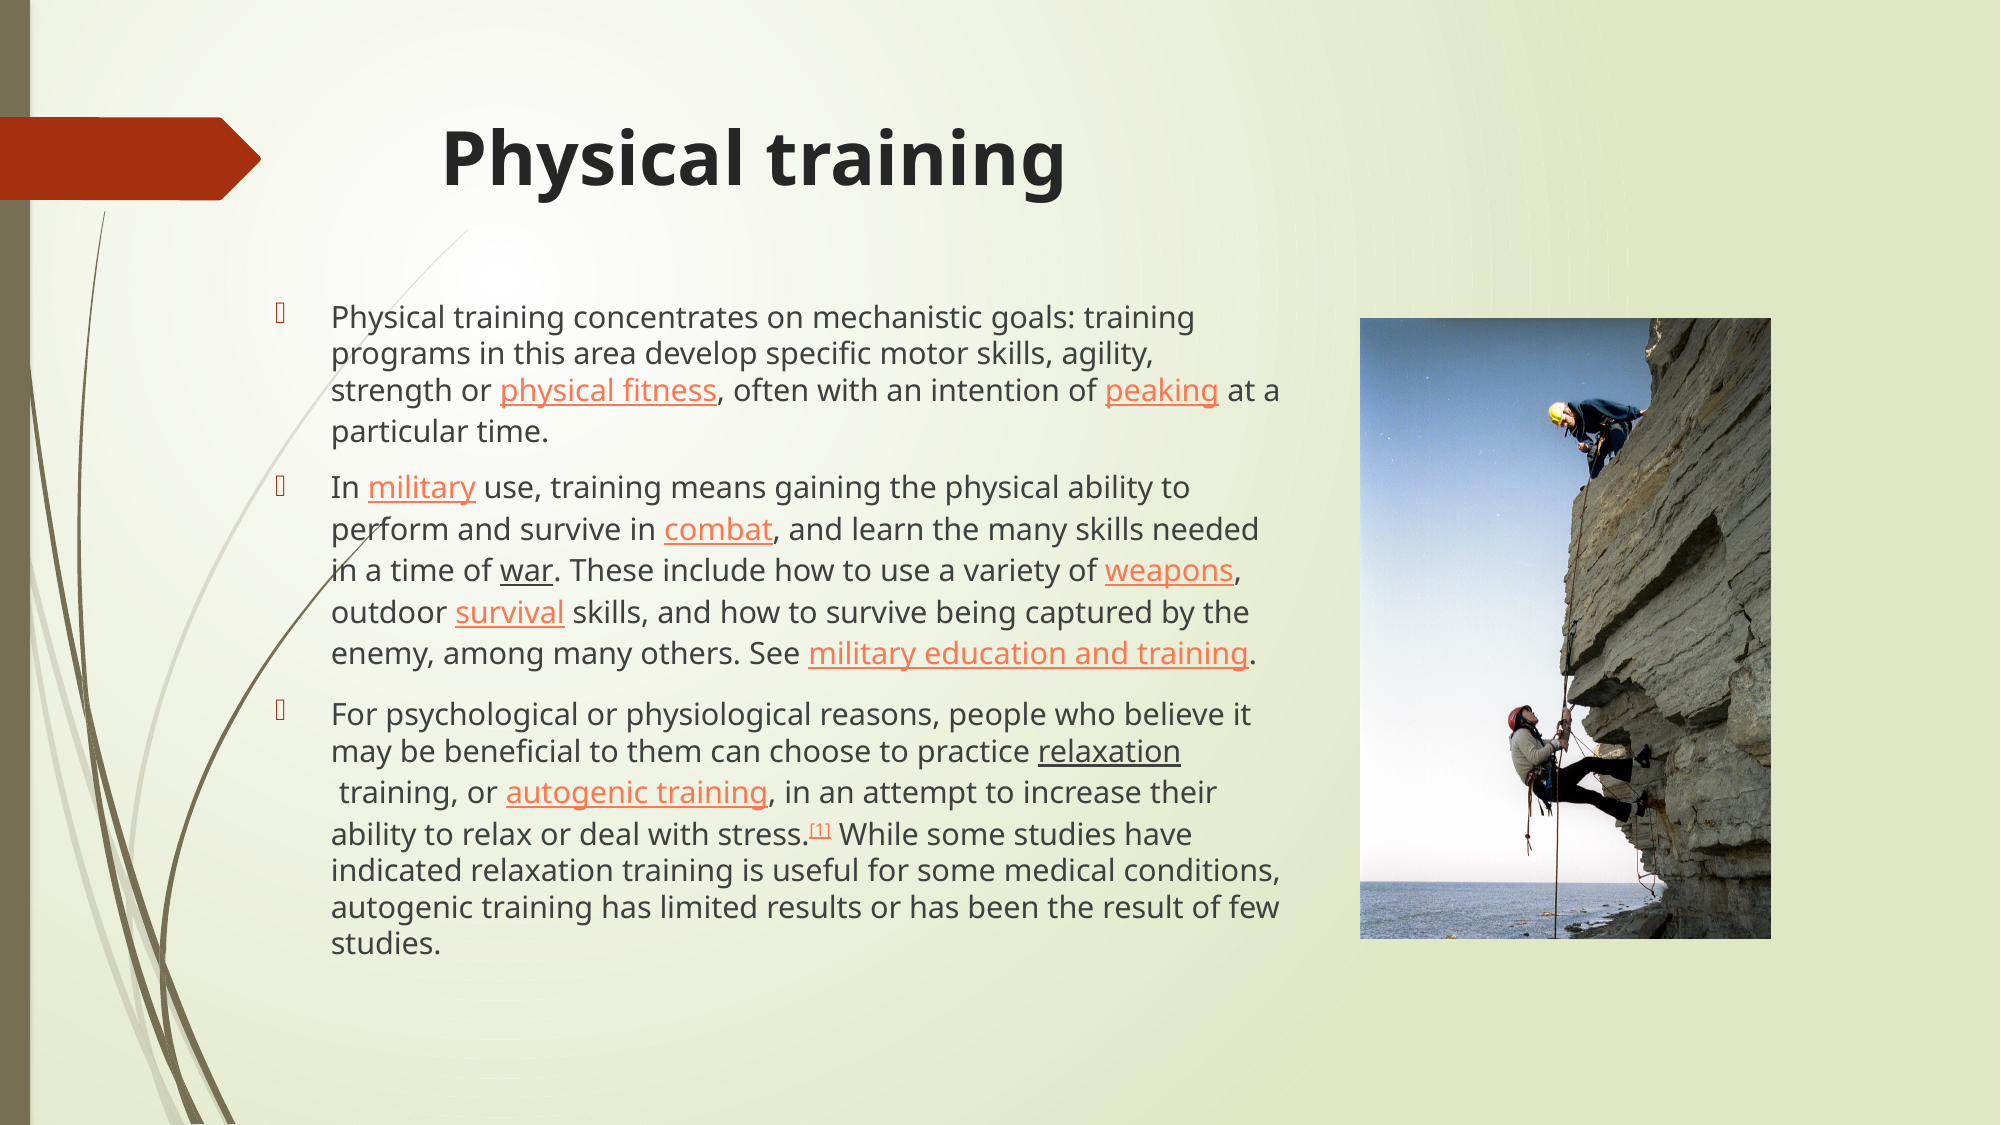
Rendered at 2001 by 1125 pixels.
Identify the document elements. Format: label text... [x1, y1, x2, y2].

list Physical training concentrates on mechanistic goals: training programs in this area develop specific motor skills, agility, strength or physical fitness, often with an intention of peaking at a particular time. In military use, training means gaining the physical ability to perform and survive in combat, and learn the many skills needed in a time of war. These include how to use a variety of weapons, outdoor survival skills, and how to survive being captured by the enemy, among many others. See military education and training. For psychological or physiological reasons, people who believe it may be beneficial to them can choose to practice relaxation training, or autogenic training, in an attempt to increase their ability to relax or deal with stress.[1] While some studies have indicated relaxation training is useful for some medical conditions, autogenic training has limited results or has been the result of few studies. [259, 290, 1299, 982]
title Physical training [425, 102, 1888, 313]
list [1360, 318, 1771, 939]
